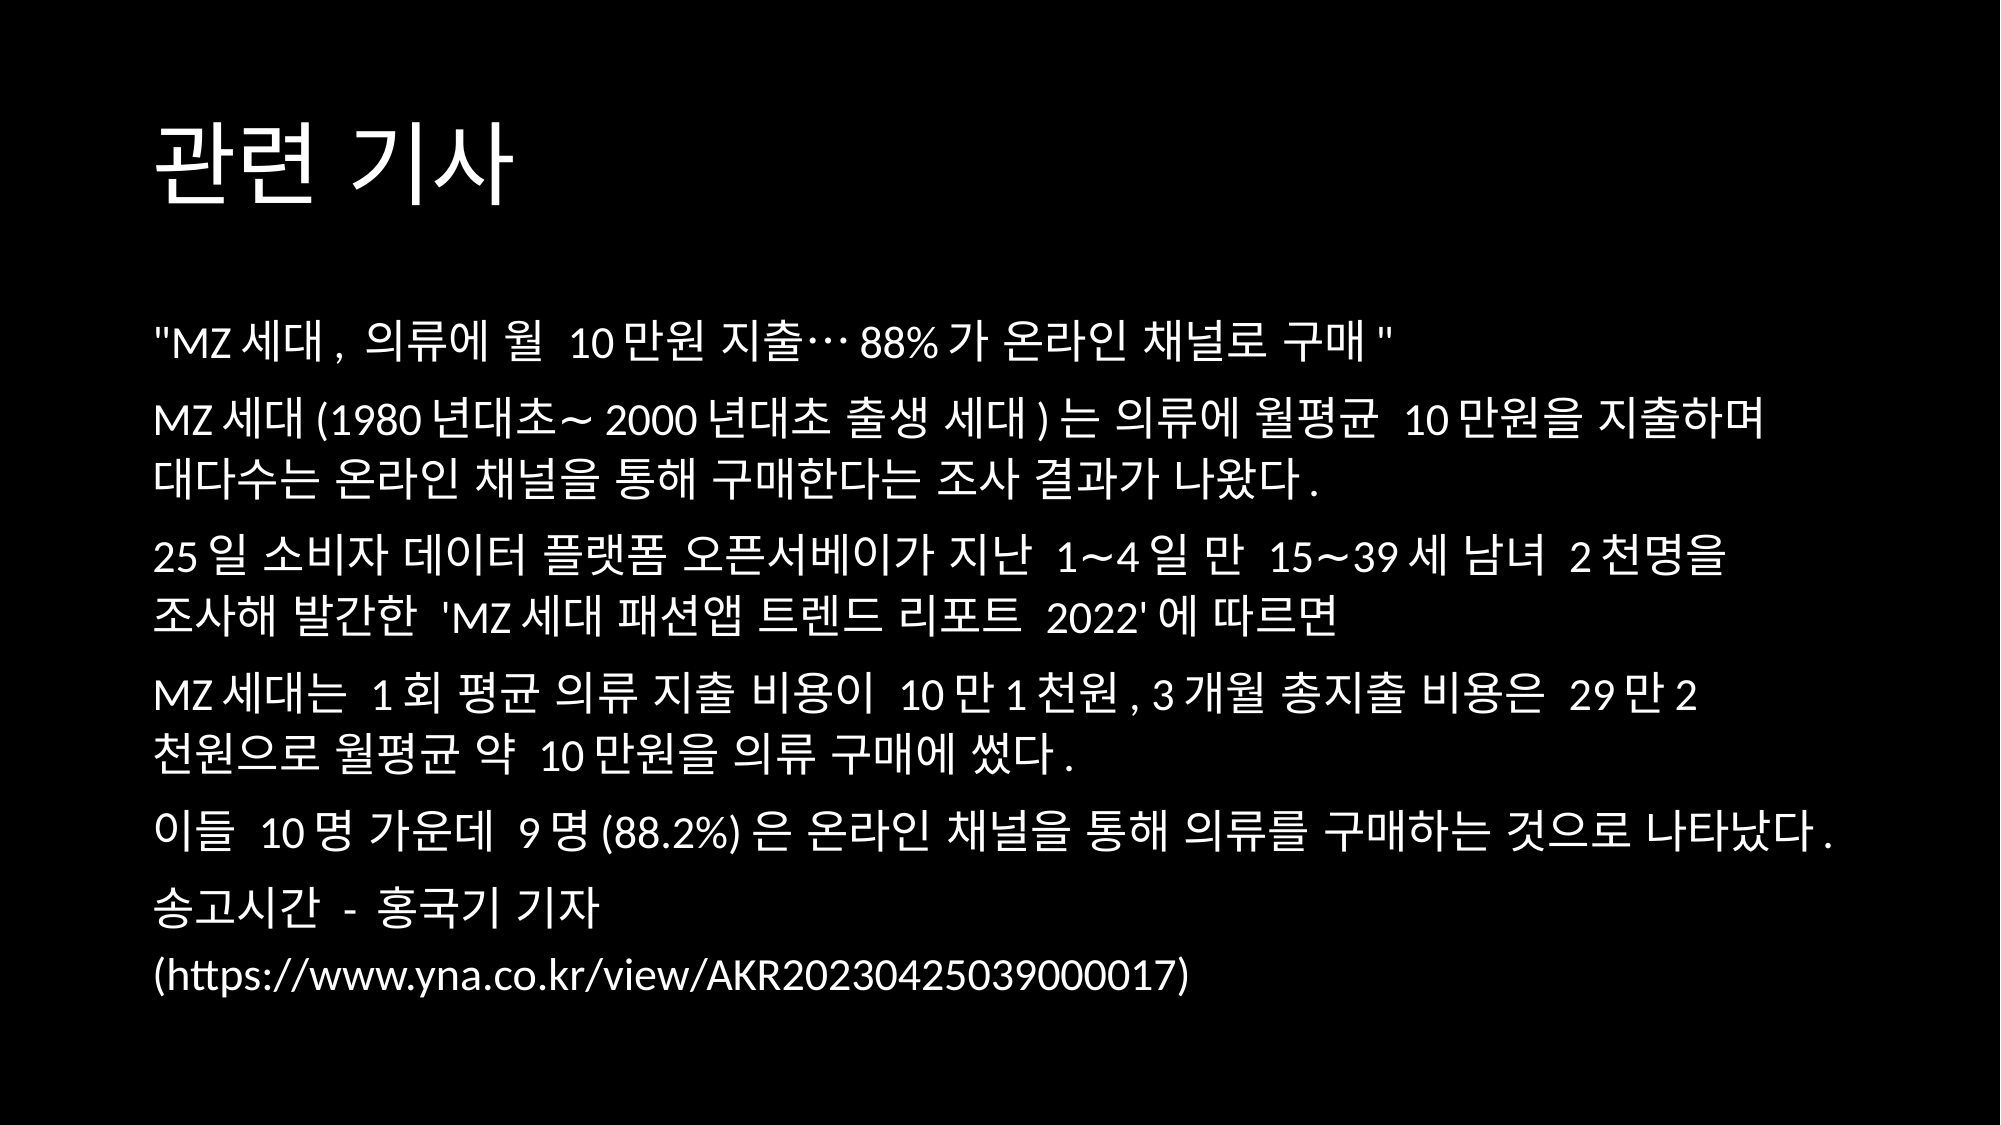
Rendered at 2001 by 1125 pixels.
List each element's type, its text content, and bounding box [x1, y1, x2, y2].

title 관련 기사 [137, 59, 1863, 278]
list "MZ세대, 의류에 월 10만원 지출…88%가 온라인 채널로 구매" MZ세대(1980년대초∼2000년대초 출생 세대)는 의류에 월평균 10만원을 지출하며 대다수는 온라인 채널을 통해 구매한다는 조사 결과가 나왔다. 25일 소비자 데이터 플랫폼 오픈서베이가 지난 1∼4일 만 15∼39세 남녀 2천명을 조사해 발간한 'MZ세대 패션앱 트렌드 리포트 2022'에 따르면 MZ세대는 1회 평균 의류 지출 비용이 10만1천원, 3개월 총지출 비용은 29만2천원으로 월평균 약 10만원을 의류 구매에 썼다. 이들 10명 가운데 9명(88.2%)은 온라인 채널을 통해 의류를 구매하는 것으로 나타났다. 송고시간 - 홍국기 기자 (https://www.yna.co.kr/view/AKR20230425039000017) [137, 299, 1863, 1014]
